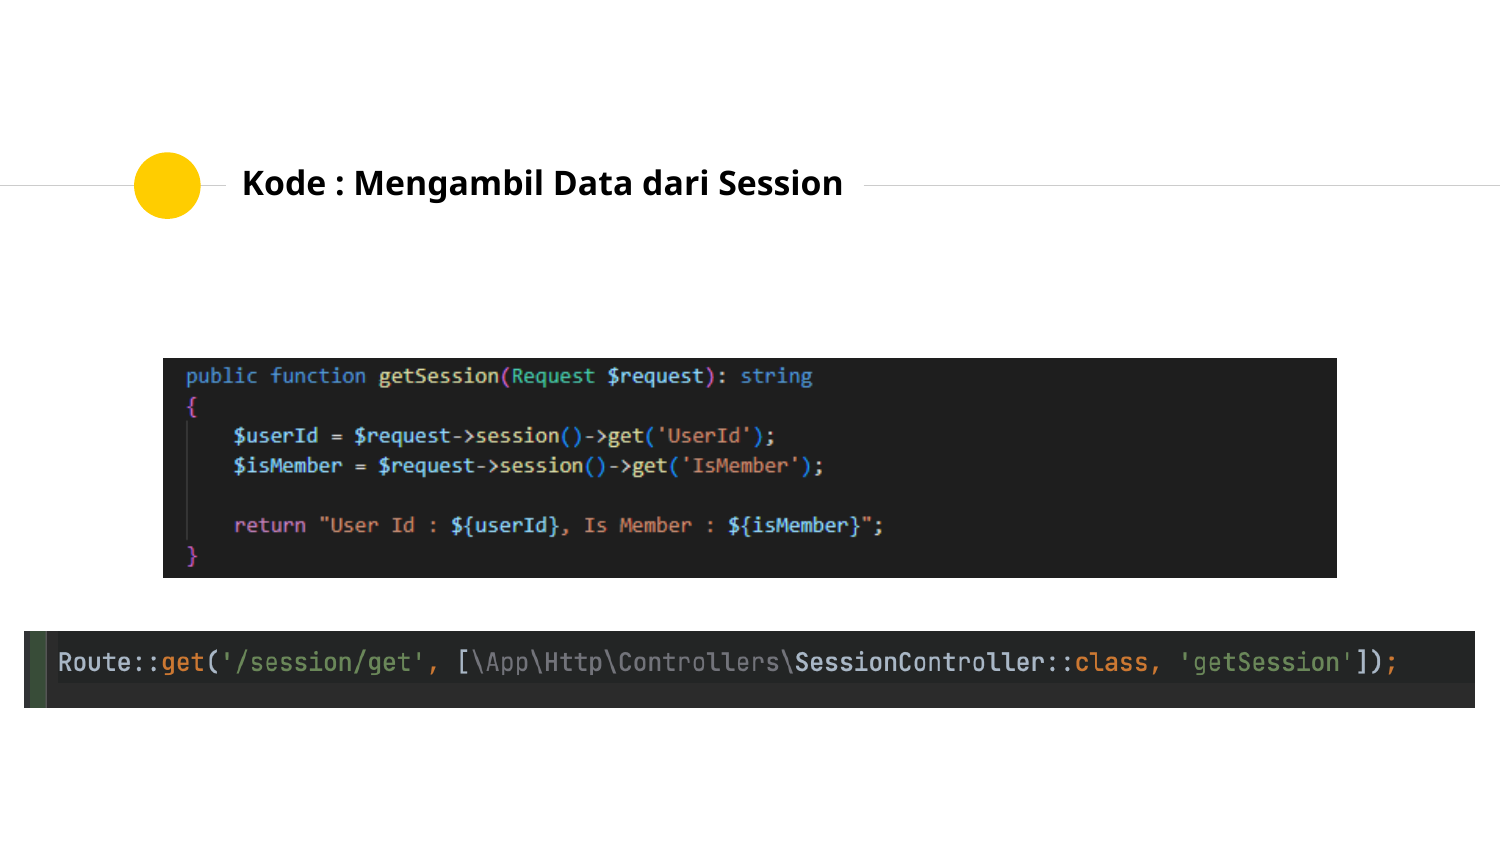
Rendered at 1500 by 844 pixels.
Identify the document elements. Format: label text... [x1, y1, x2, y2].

picture [163, 358, 1337, 578]
picture [24, 631, 1476, 708]
title Kode : Mengambil Data dari Session [226, 146, 863, 219]
